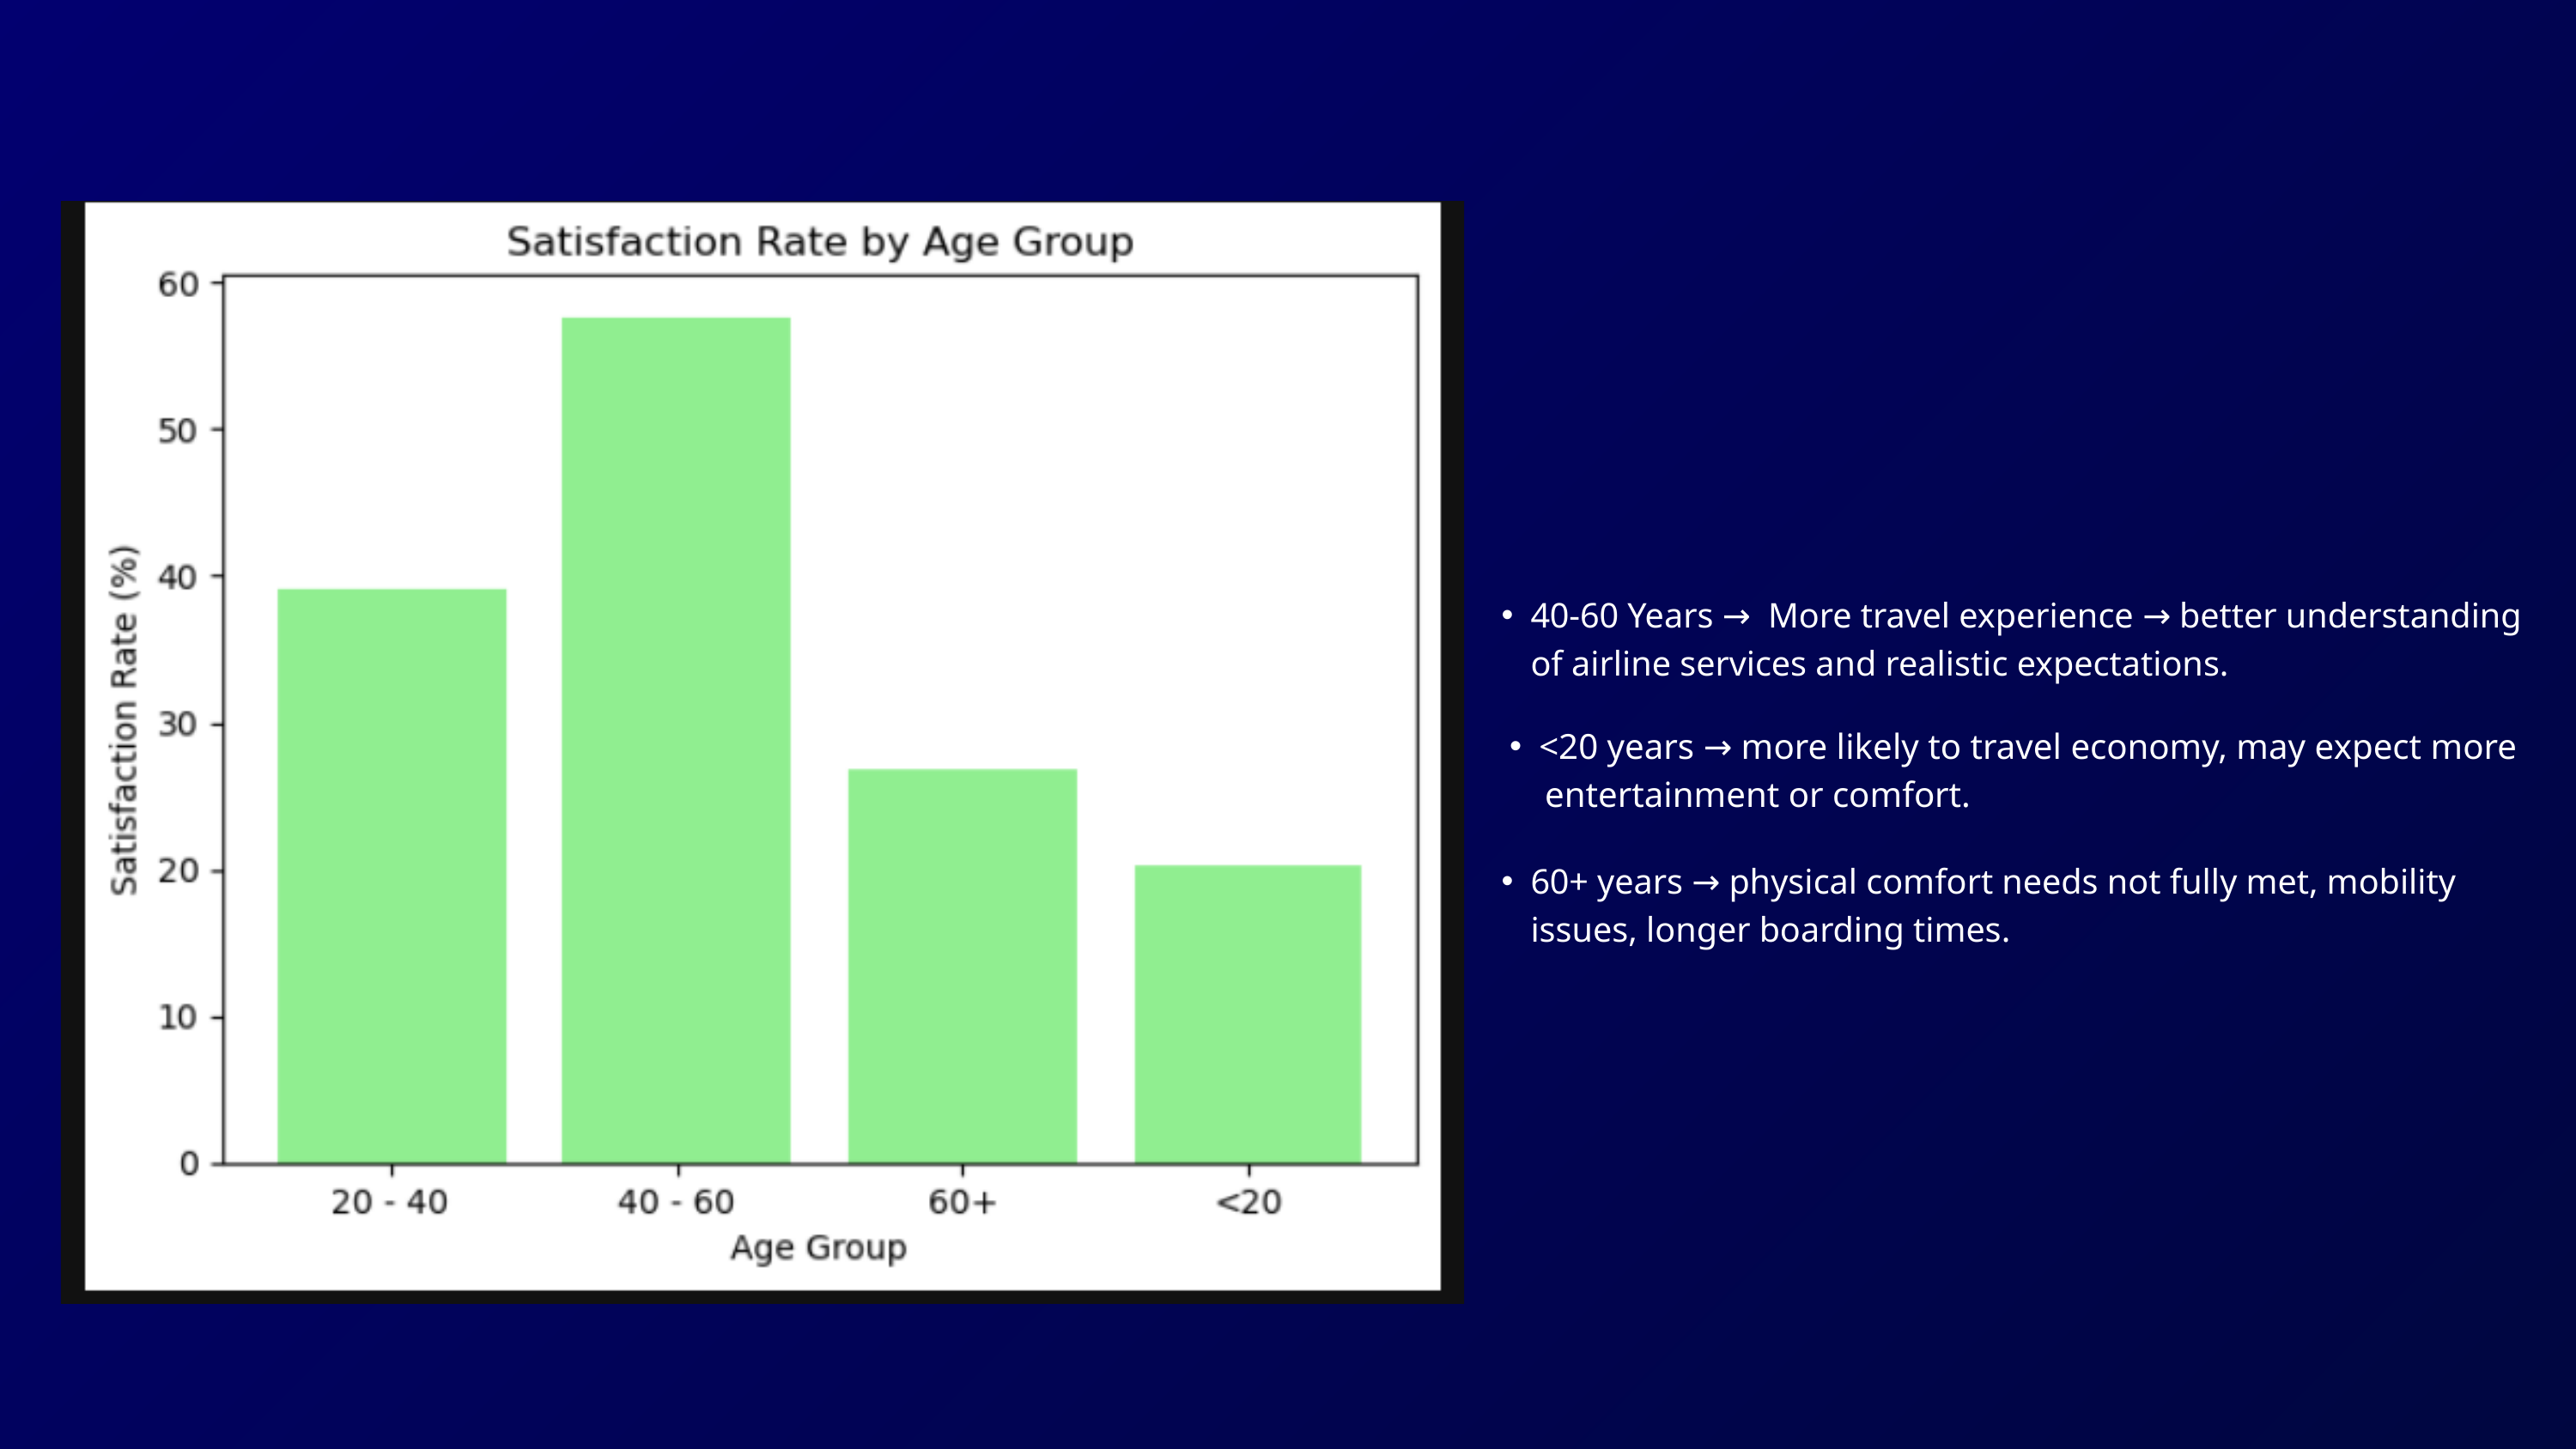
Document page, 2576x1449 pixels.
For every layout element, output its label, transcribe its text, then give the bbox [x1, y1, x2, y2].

text_box [60, 201, 1465, 1304]
text_box 40-60 Years → More travel experience → better understanding of airline services and realistic expectations. [1473, 587, 2535, 683]
text_box 60+ years → physical comfort needs not fully met, mobility issues, longer boarding times. [1473, 853, 2489, 997]
text_box <20 years → more likely to travel economy, may expect more entertainment or comfort. [1473, 717, 2535, 815]
